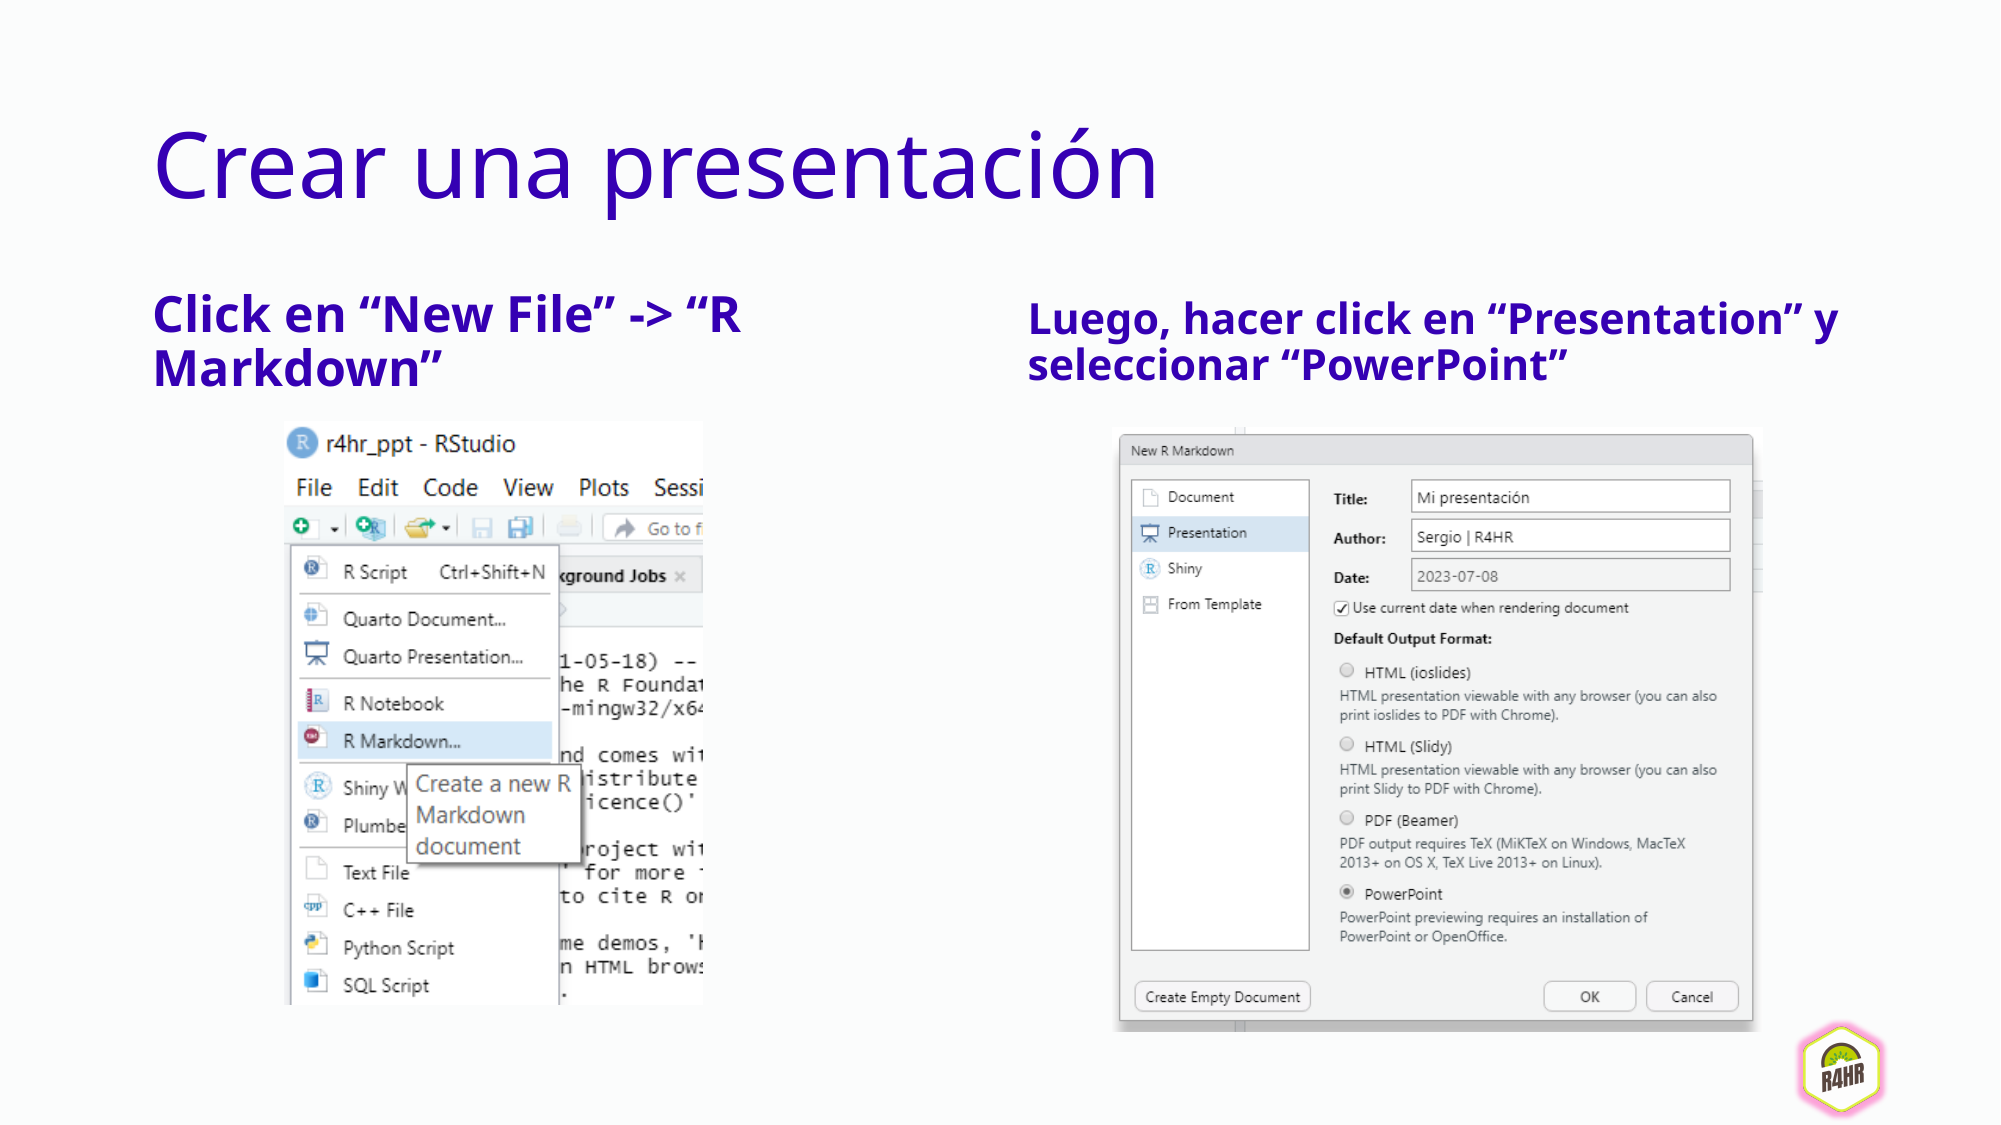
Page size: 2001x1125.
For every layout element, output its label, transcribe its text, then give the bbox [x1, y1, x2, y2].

picture [284, 421, 703, 1005]
title Crear una presentación [137, 59, 1863, 278]
picture [1786, 1014, 1897, 1125]
list Luego, hacer click en “Presentation” y seleccionar “PowerPoint” [1012, 275, 1863, 411]
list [1112, 427, 1763, 1032]
list Click en “New File” -> “R Markdown” [137, 275, 984, 411]
